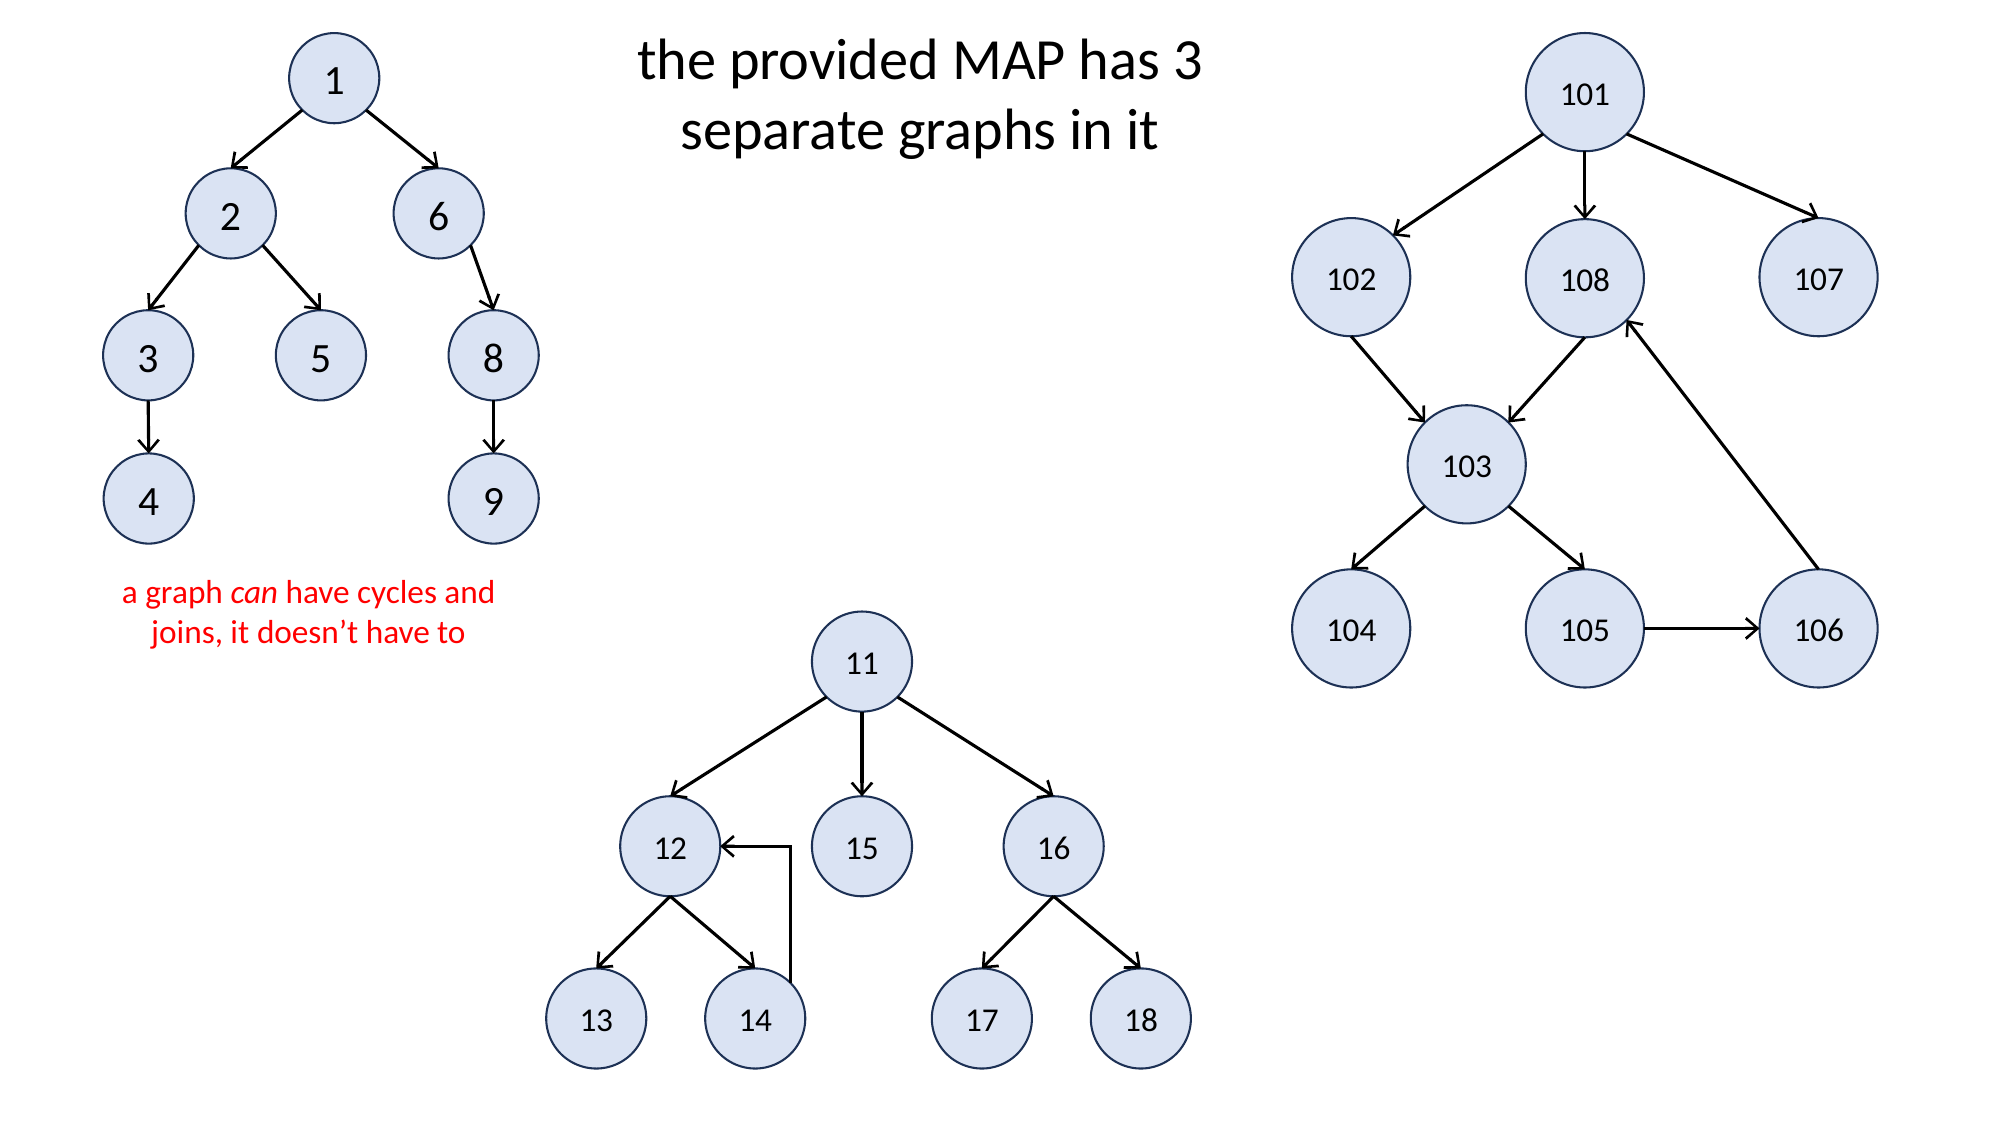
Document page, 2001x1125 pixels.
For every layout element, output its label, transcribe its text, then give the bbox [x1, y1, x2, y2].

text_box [546, 611, 1191, 1069]
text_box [103, 33, 539, 544]
text_box the provided MAP has 3 separate graphs in it [567, 13, 1273, 169]
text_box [1292, 32, 1878, 688]
text_box a graph can have cycles and joins, it doesn’t have to [92, 562, 525, 657]
